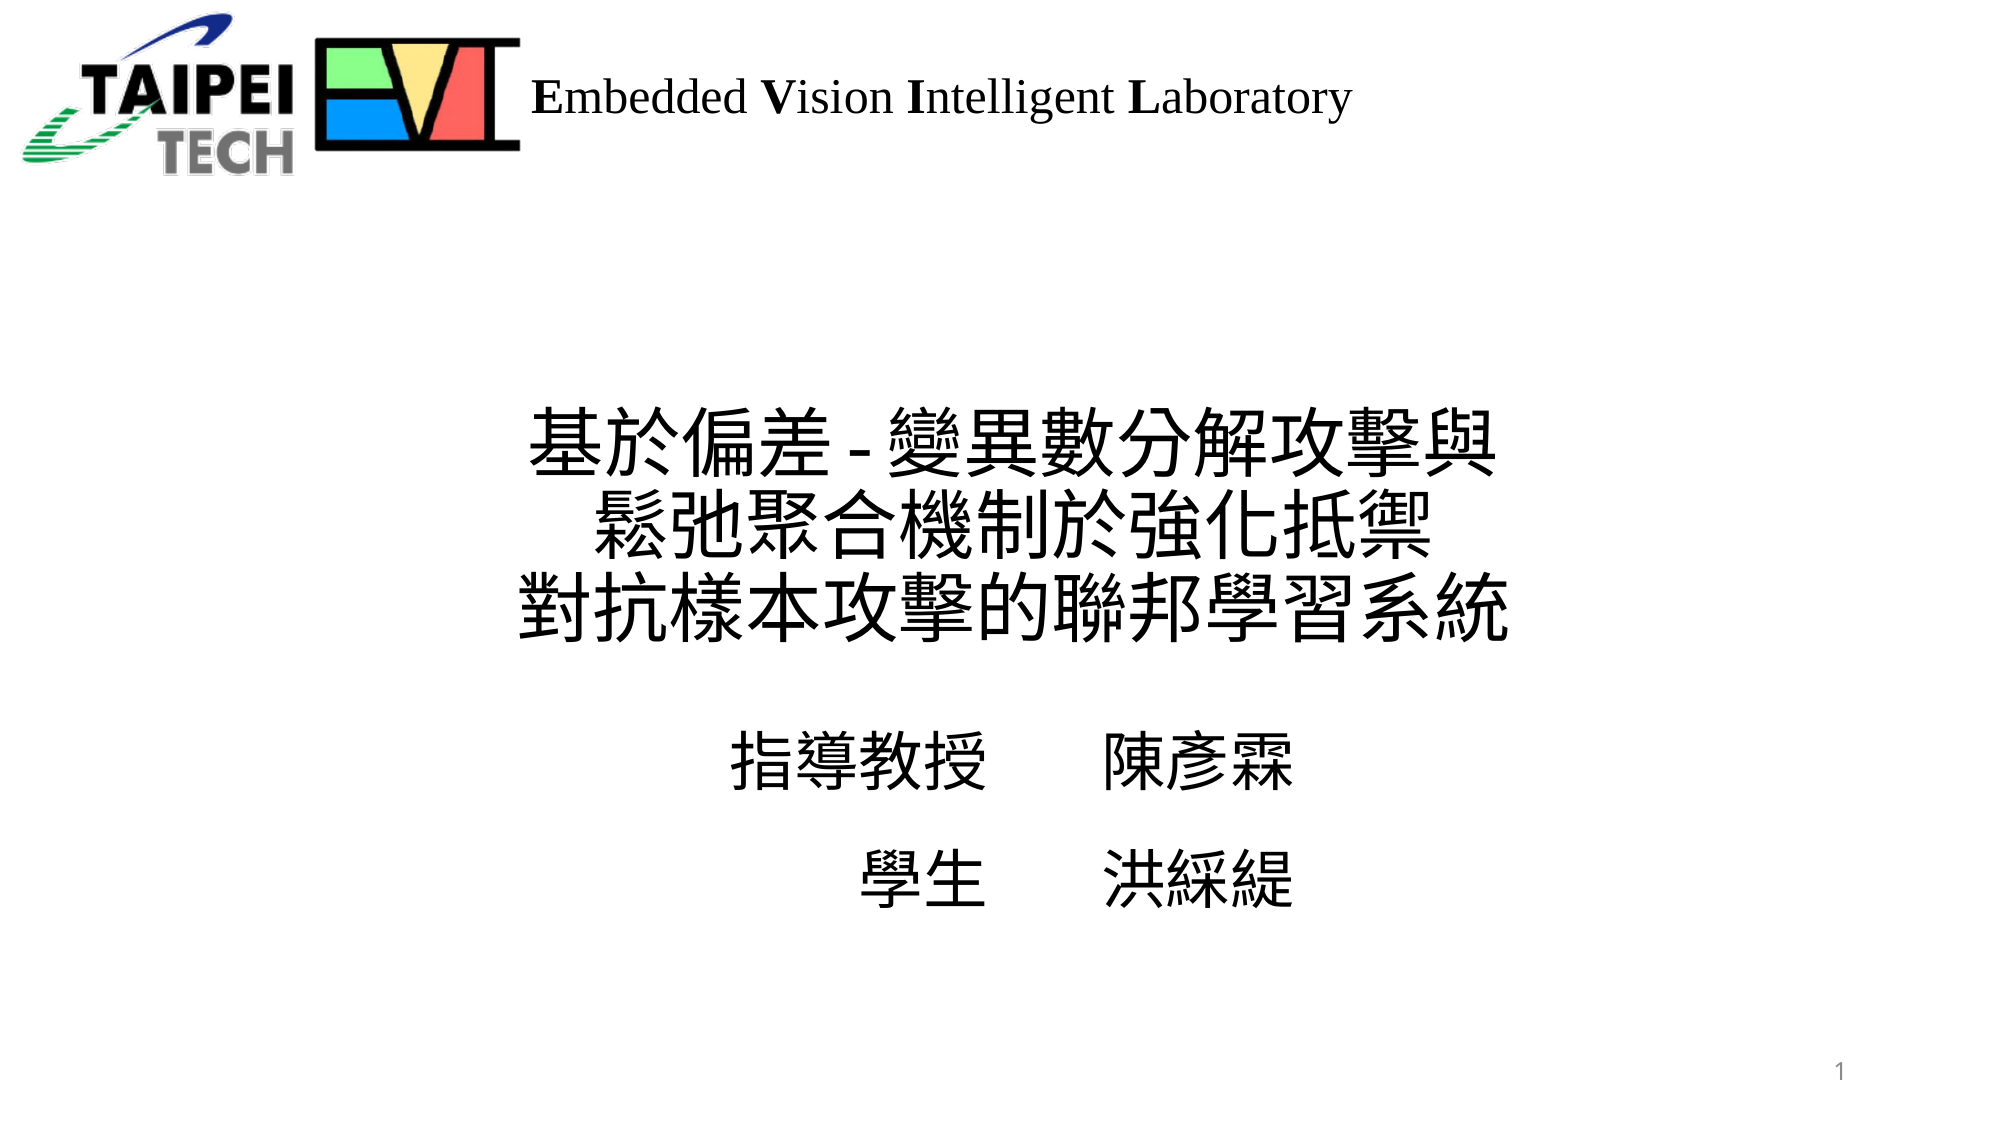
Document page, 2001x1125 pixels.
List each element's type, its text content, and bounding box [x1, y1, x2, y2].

table_header 陳彥霖 [1013, 697, 1382, 816]
title 基於偏差-變異數分解攻擊與 鬆弛聚合機制於強化抵禦 對抗樣本攻擊的聯邦學習系統 [263, 392, 1764, 933]
table_header 指導教授 [644, 697, 1013, 816]
table_cell 洪綵緹 [1013, 816, 1382, 935]
table_cell 學生 [644, 816, 1013, 935]
slide_number 1 [1412, 1042, 1863, 1103]
picture [4, 3, 526, 185]
